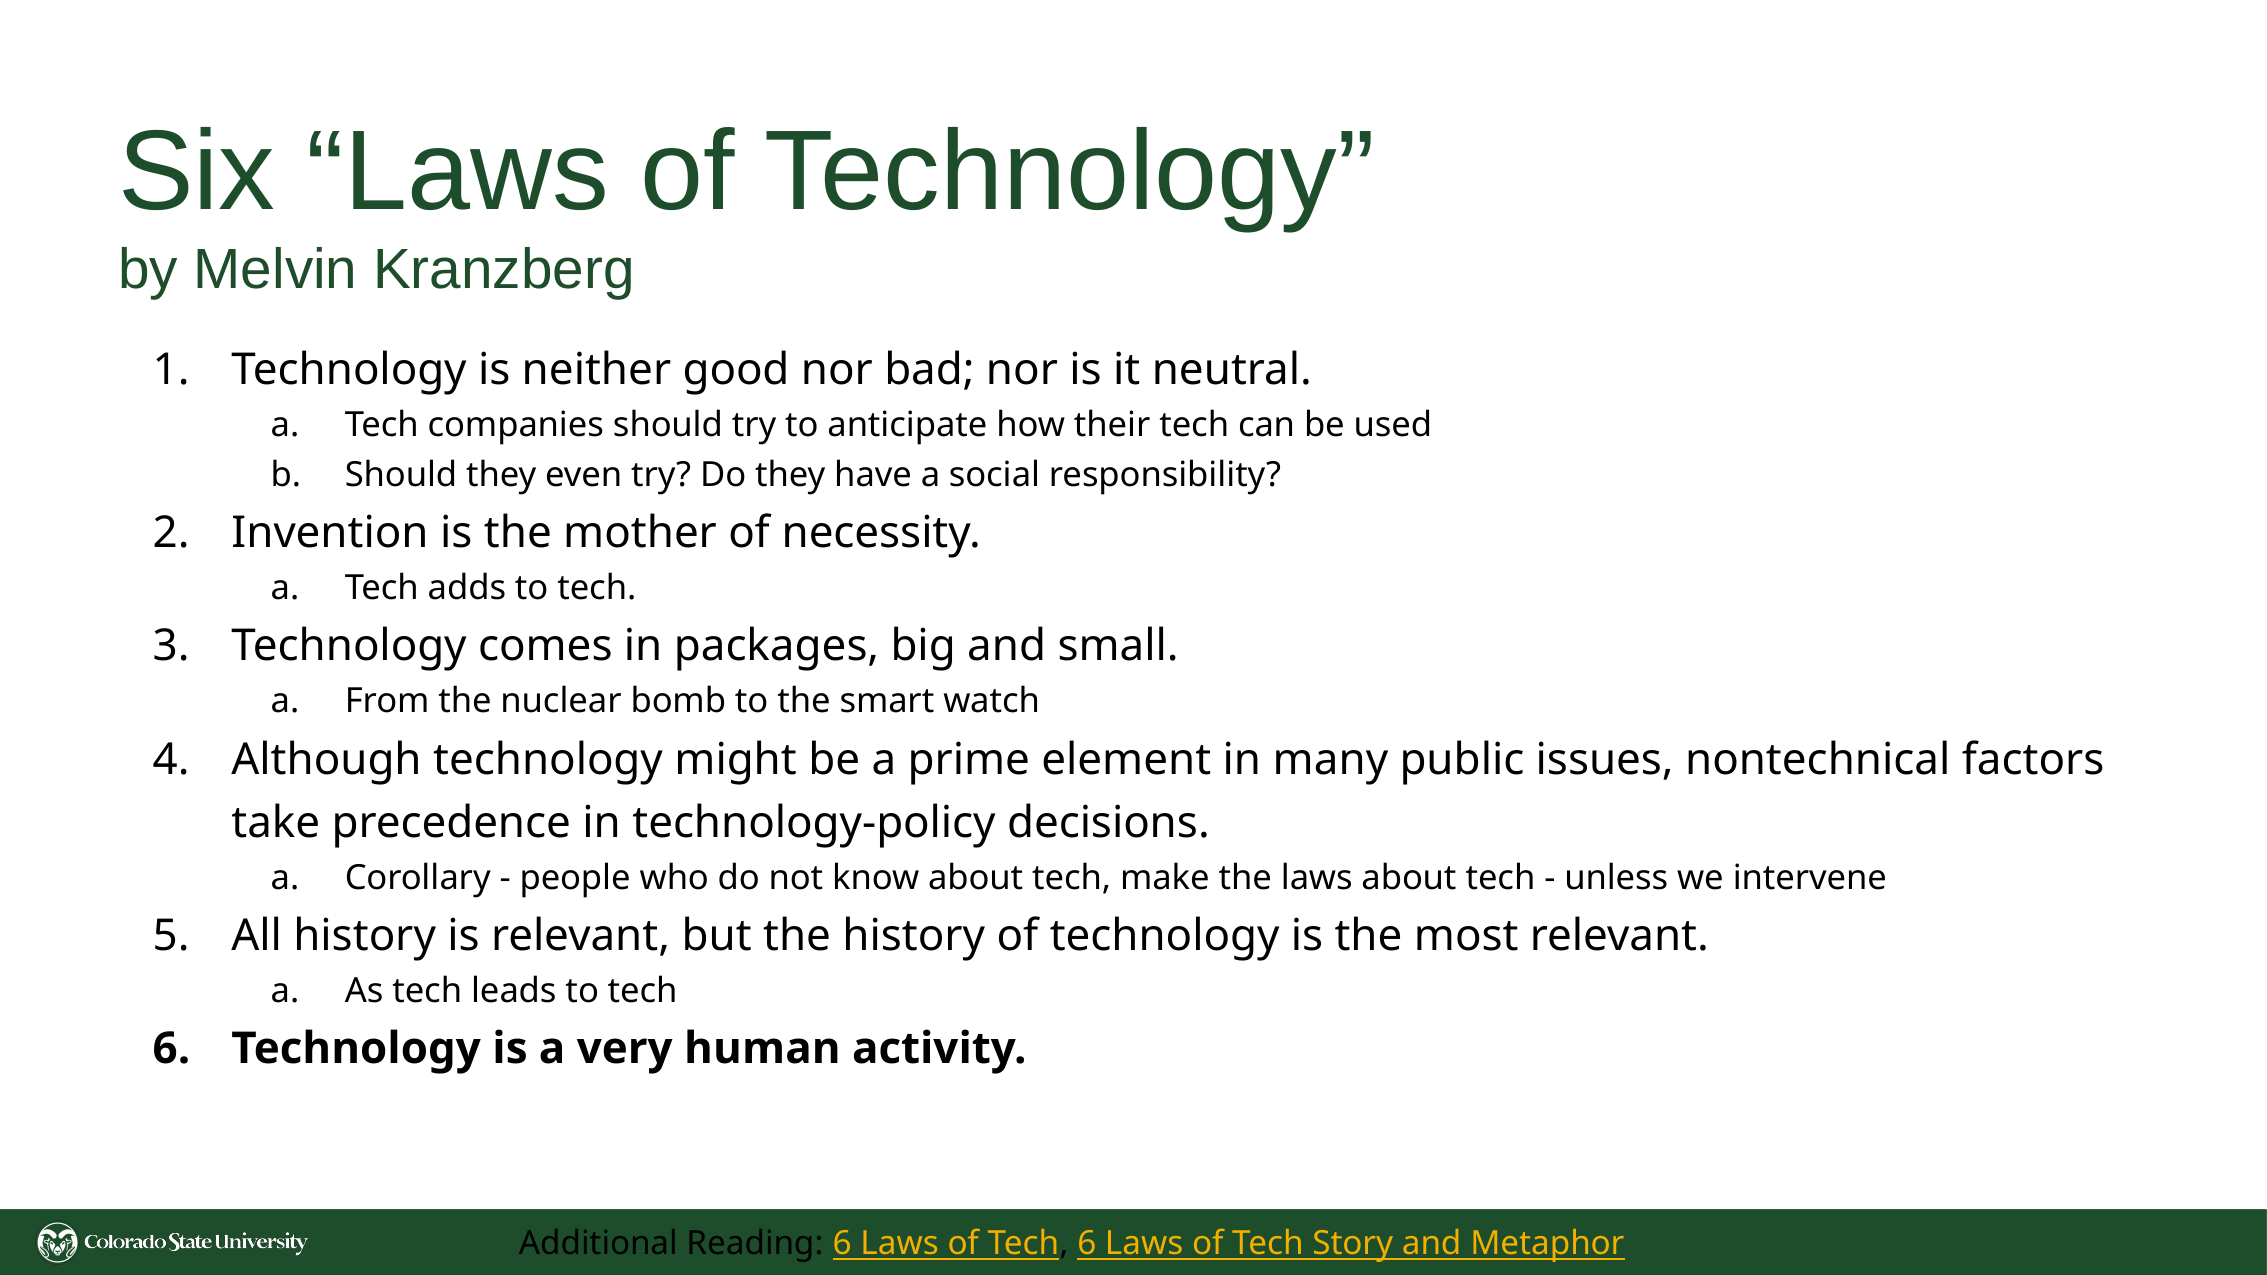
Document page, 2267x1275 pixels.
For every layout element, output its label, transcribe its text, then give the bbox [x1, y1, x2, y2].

list Technology is neither good nor bad; nor is it neutral. Tech companies should try to anticipate how their tech can be used Should they even try? Do they have a social responsibility? Invention is the mother of necessity. Tech adds to tech. Technology comes in packages, big and small. From the nuclear bomb to the smart watch Although technology might be a prime element in many public issues, nontechnical factors take precedence in technology-policy decisions. Corollary - people who do not know about tech, make the laws about tech - unless we intervene All history is relevant, but the history of technology is the most relevant. As tech leads to tech Technology is a very human activity. [103, 315, 2164, 1076]
picture [25, 1209, 320, 1275]
text_box Additional Reading: 6 Laws of Tech, 6 Laws of Tech Story and Metaphor [496, 1198, 1742, 1275]
title Six “Laws of Technology” by Melvin Kranzberg [103, 148, 2187, 316]
